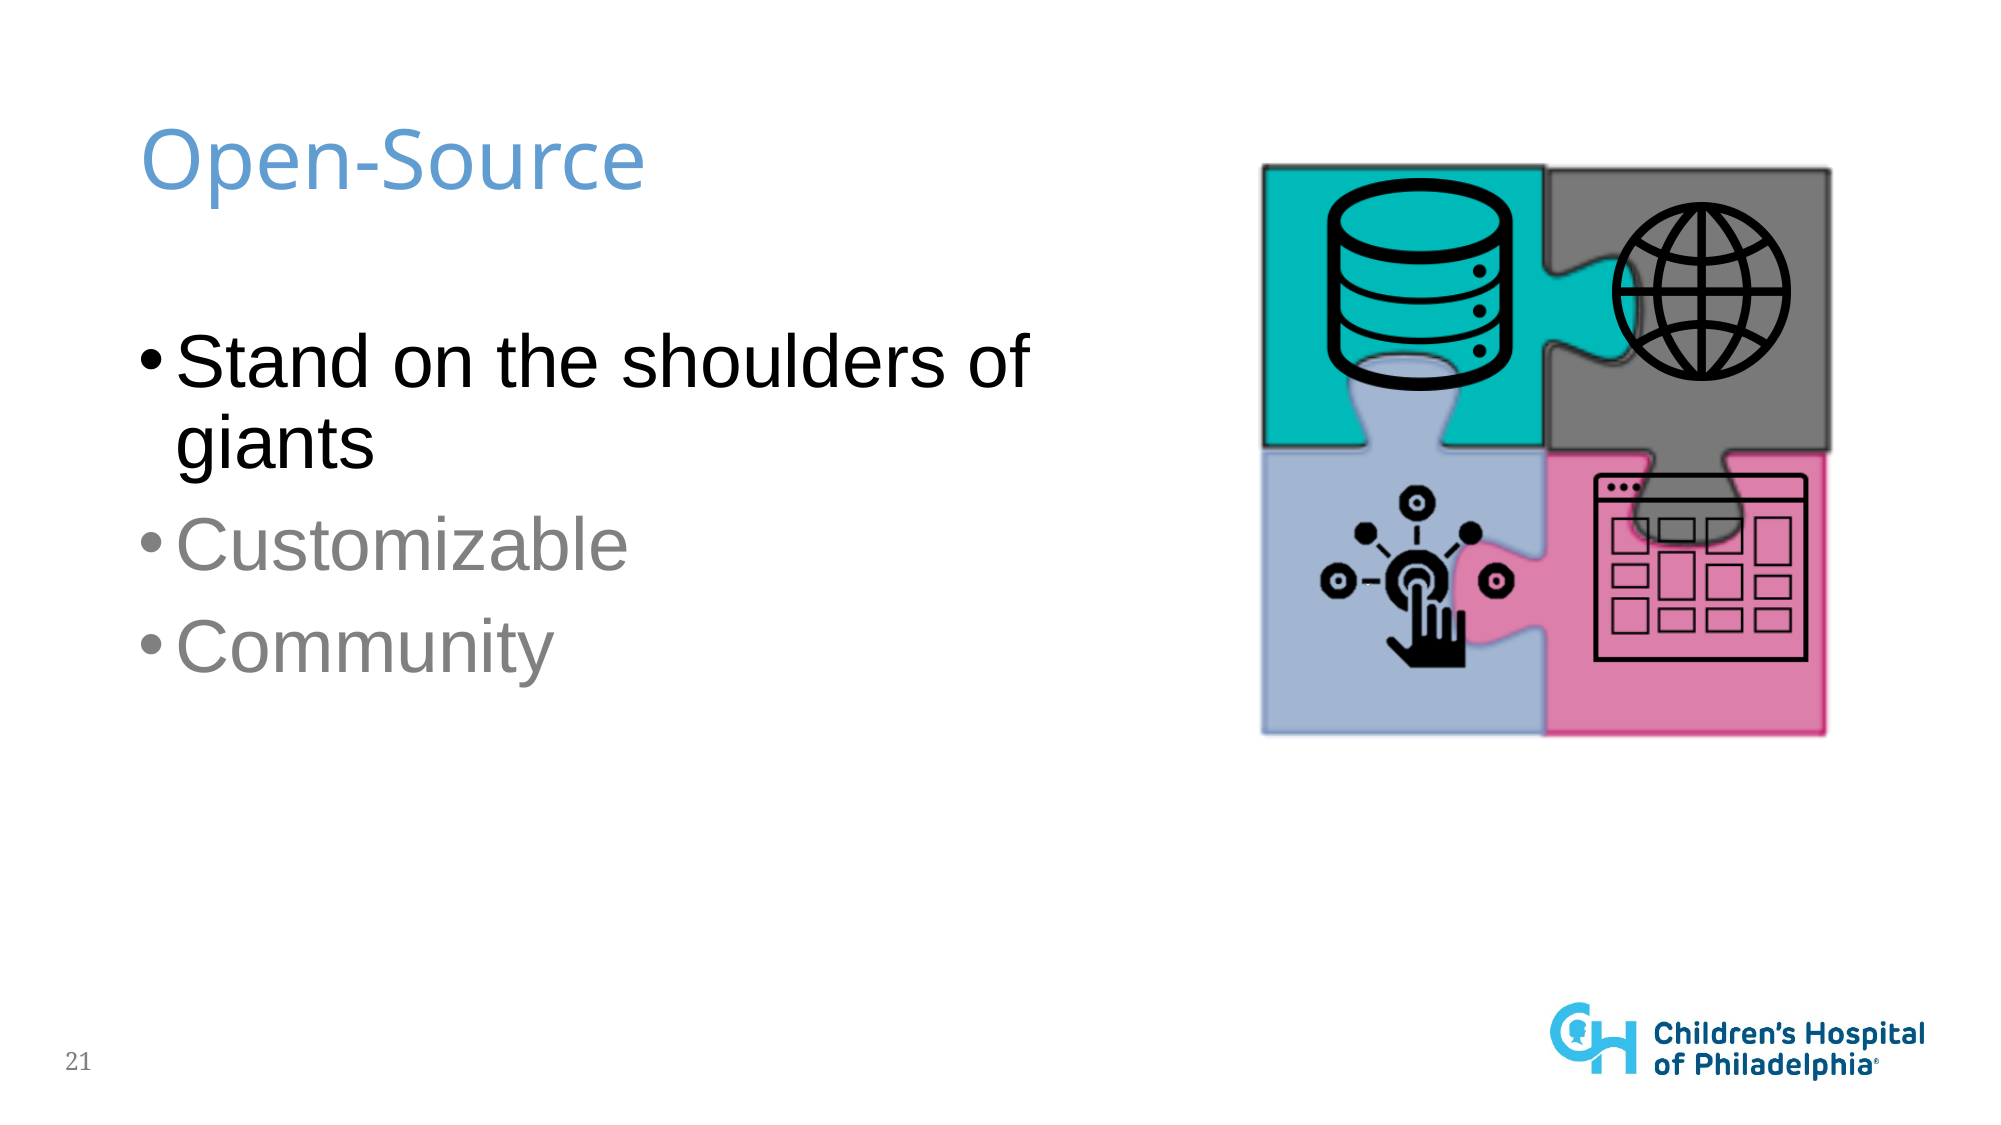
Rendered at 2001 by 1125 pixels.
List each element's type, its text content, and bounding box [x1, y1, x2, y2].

picture [1550, 1002, 1924, 1081]
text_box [1152, 56, 1939, 844]
picture [1314, 178, 1526, 391]
picture [1576, 443, 1826, 692]
picture [1612, 202, 1791, 381]
list Stand on the shoulders of giants Customizable Community [123, 315, 1207, 987]
picture [1311, 479, 1524, 691]
title Open-Source [124, 110, 1152, 268]
